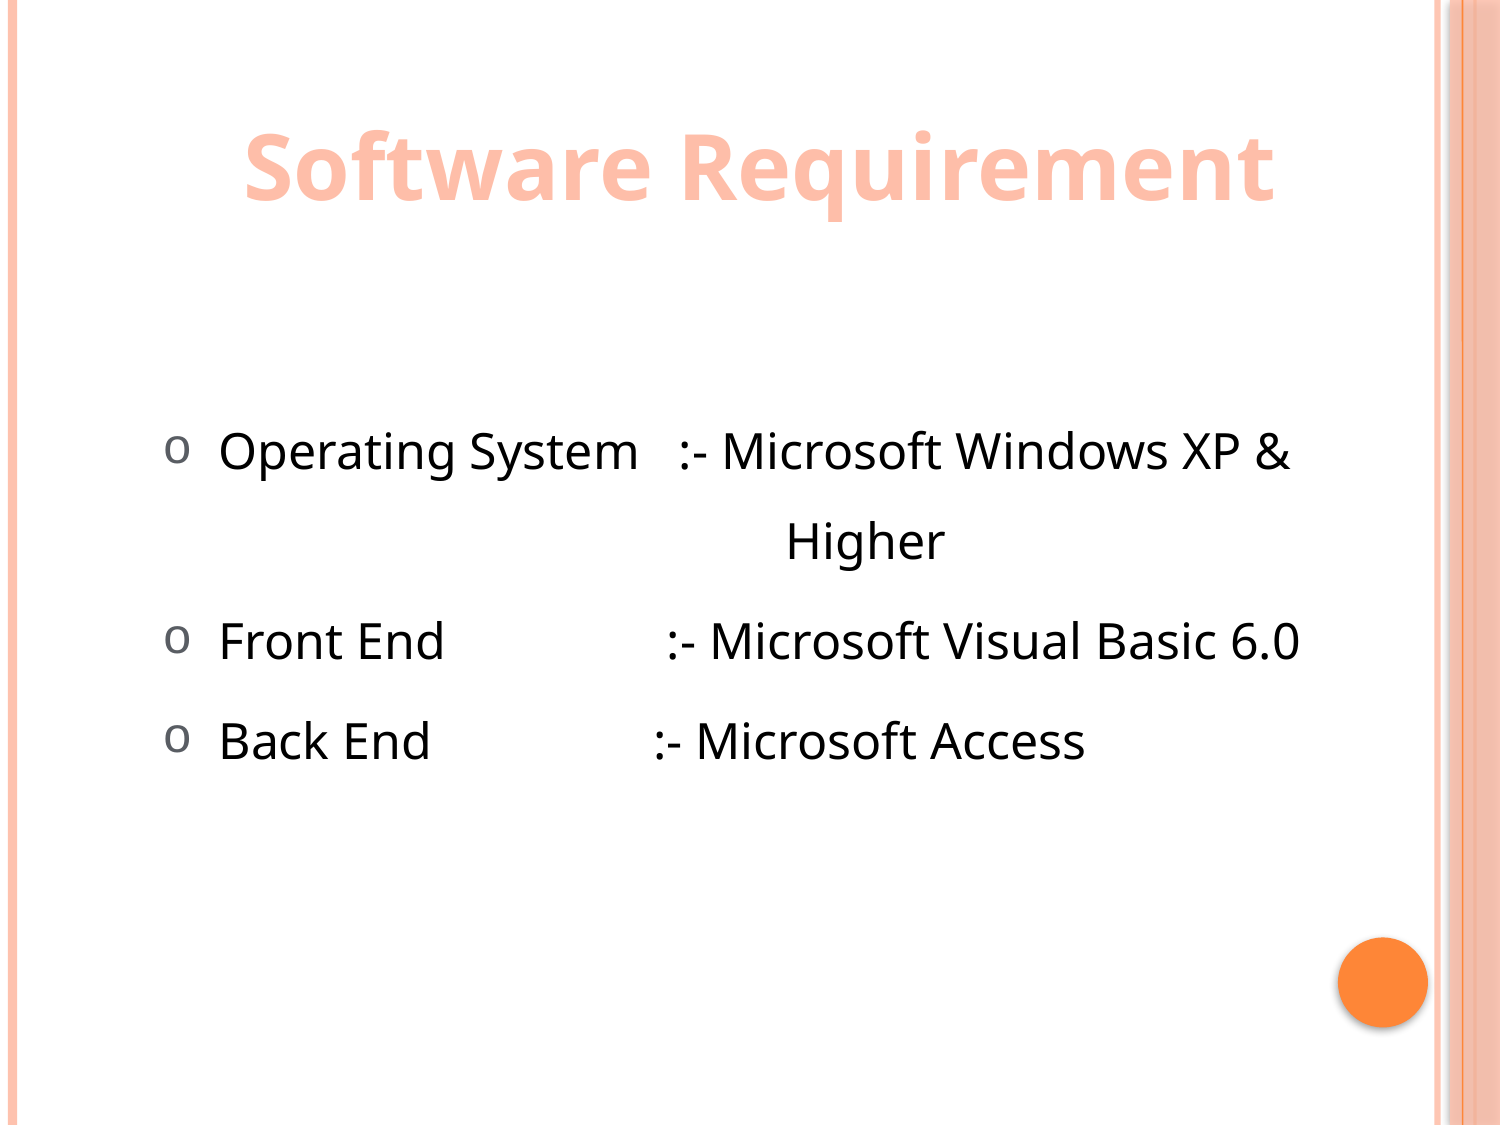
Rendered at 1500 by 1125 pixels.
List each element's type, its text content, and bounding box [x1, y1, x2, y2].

text_box Software Requirement [228, 101, 1292, 227]
text_box Operating System :- Microsoft Windows XP & Higher Front End :- Microsoft Visual Basic 6.0 Back End :- Microsoft Access [147, 292, 1471, 1092]
